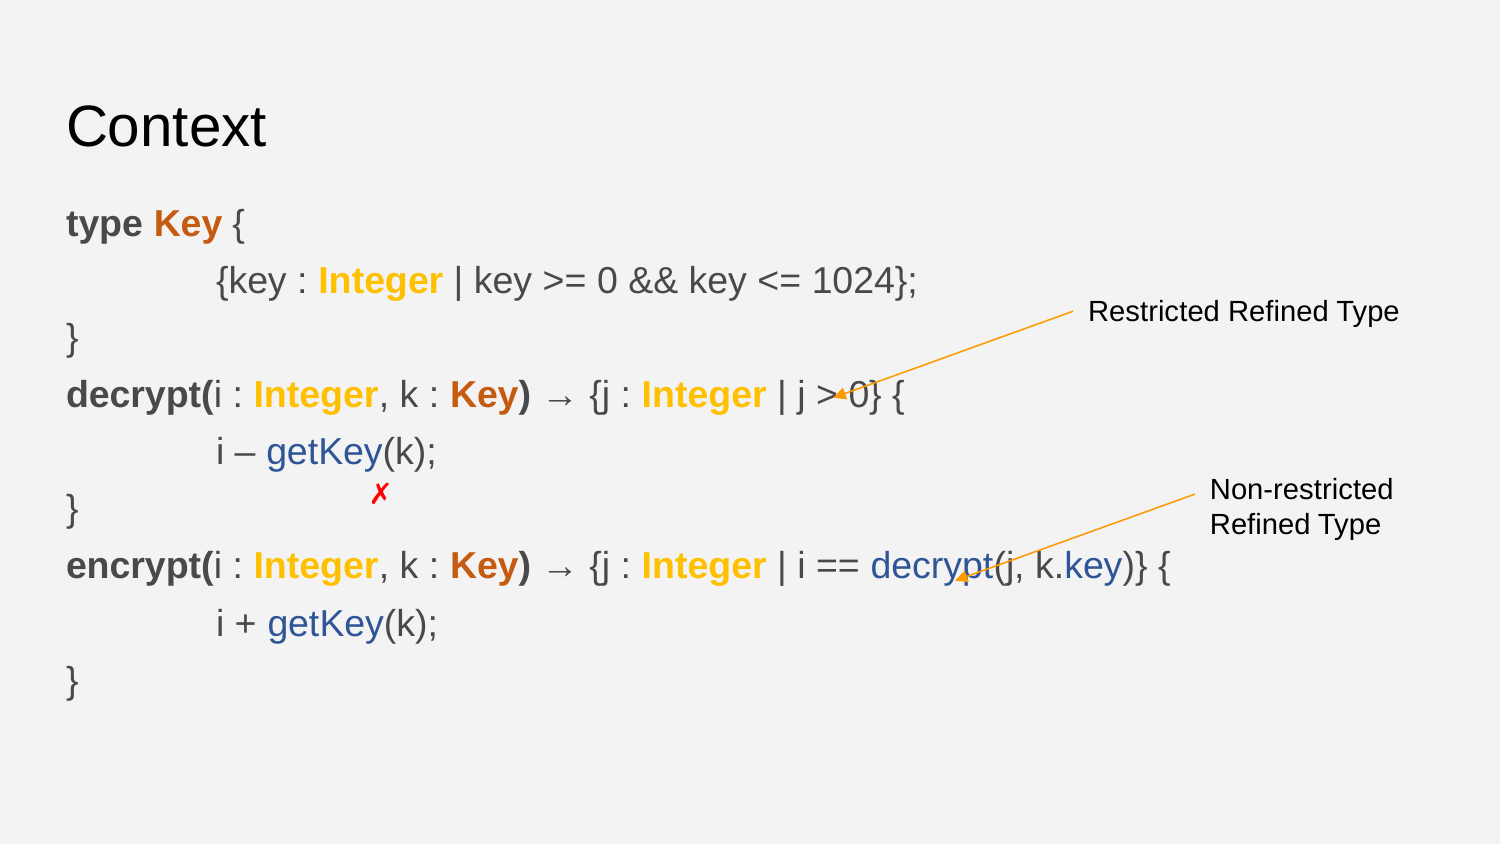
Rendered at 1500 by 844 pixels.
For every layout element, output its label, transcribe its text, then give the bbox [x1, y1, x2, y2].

text_box ✗ [345, 460, 416, 518]
title Context [51, 72, 1449, 167]
list type Key { {key : Integer | key >= 0 && key <= 1024}; } decrypt(i : Integer, k : Key) → {j : Integer | j > 0} { i – getKey(k); } encrypt(i : Integer, k : Key) → {j : Integer | i == decrypt(j, k.key)} { i + getKey(k); } [51, 189, 1449, 769]
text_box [833, 310, 1074, 398]
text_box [954, 493, 1196, 581]
text_box Restricted Refined Type [1073, 277, 1425, 345]
text_box Non-restricted Refined Type [1194, 455, 1449, 523]
